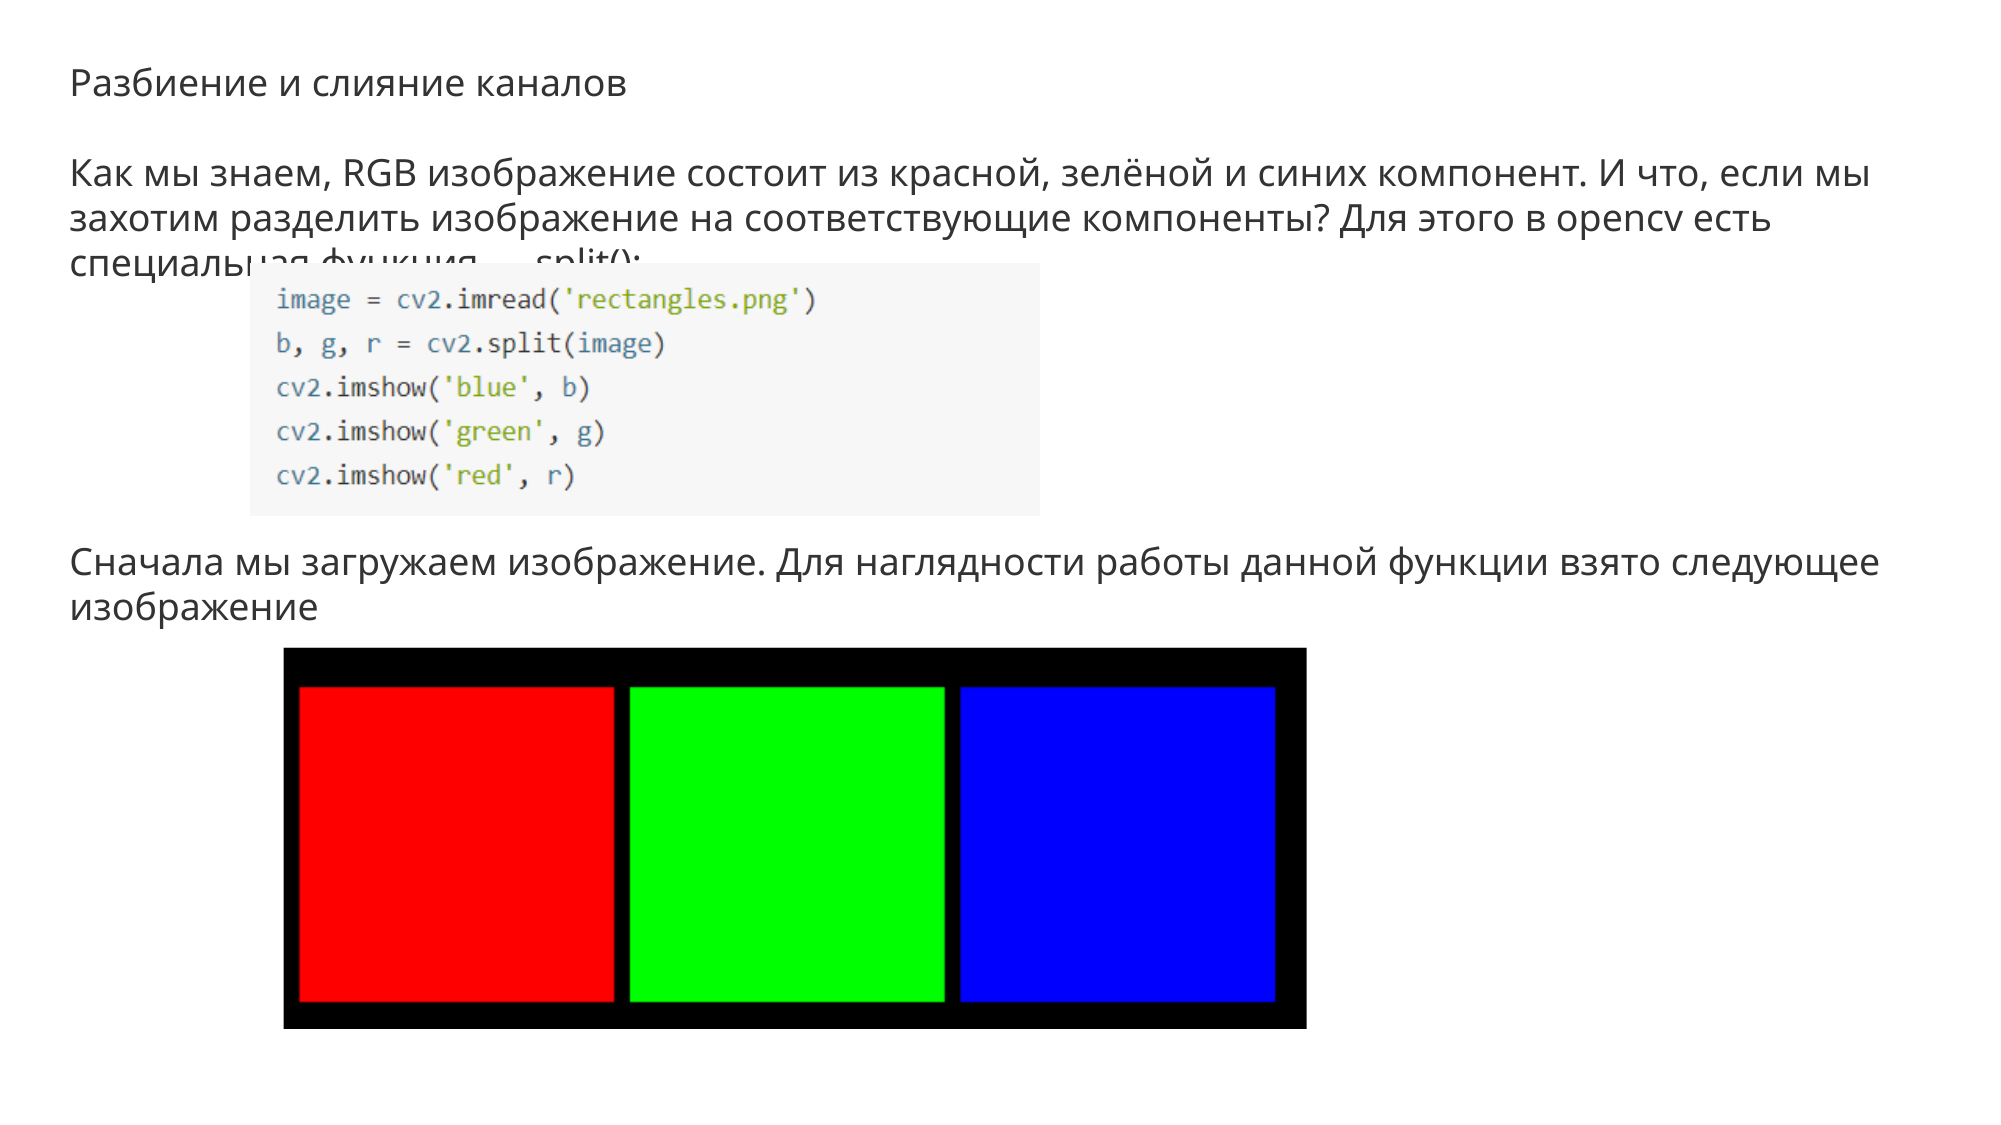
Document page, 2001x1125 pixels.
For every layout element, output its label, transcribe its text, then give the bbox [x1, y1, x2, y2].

text_box Сначала мы загружаем изображение. Для наглядности работы данной функции взято следующее изображение [54, 530, 1911, 636]
text_box Разбиение и слияние каналов Как мы знаем, RGB изображение состоит из красной, зелёной и синих компонент. И что, если мы захотим разделить изображение на соответствующие компоненты? Для этого в opencv есть специальная функция — split(): [54, 51, 1911, 291]
picture [250, 263, 1040, 516]
picture [275, 629, 1332, 1029]
